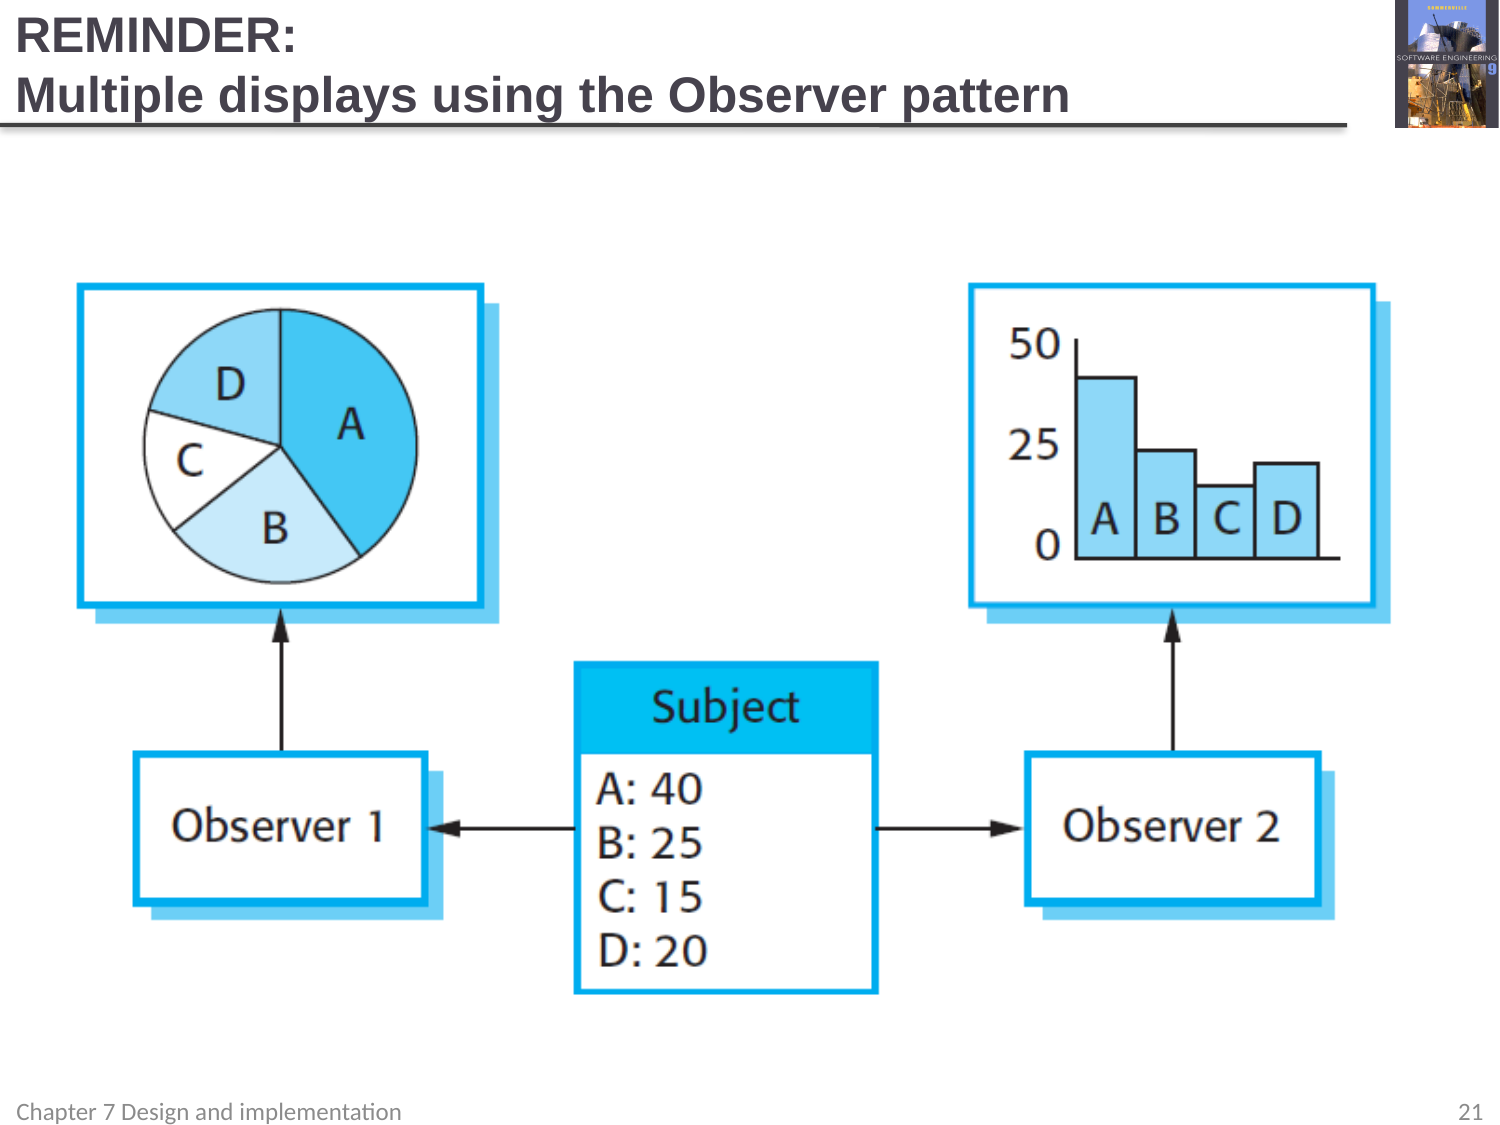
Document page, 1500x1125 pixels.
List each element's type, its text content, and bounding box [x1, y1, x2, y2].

picture [1395, 0, 1499, 128]
slide_number 21 [1148, 1095, 1499, 1125]
title REMINDER: Multiple displays using the Observer pattern [0, 0, 1397, 126]
picture [53, 272, 1407, 1008]
footer Chapter 7 Design and implementation [1, 1095, 477, 1125]
